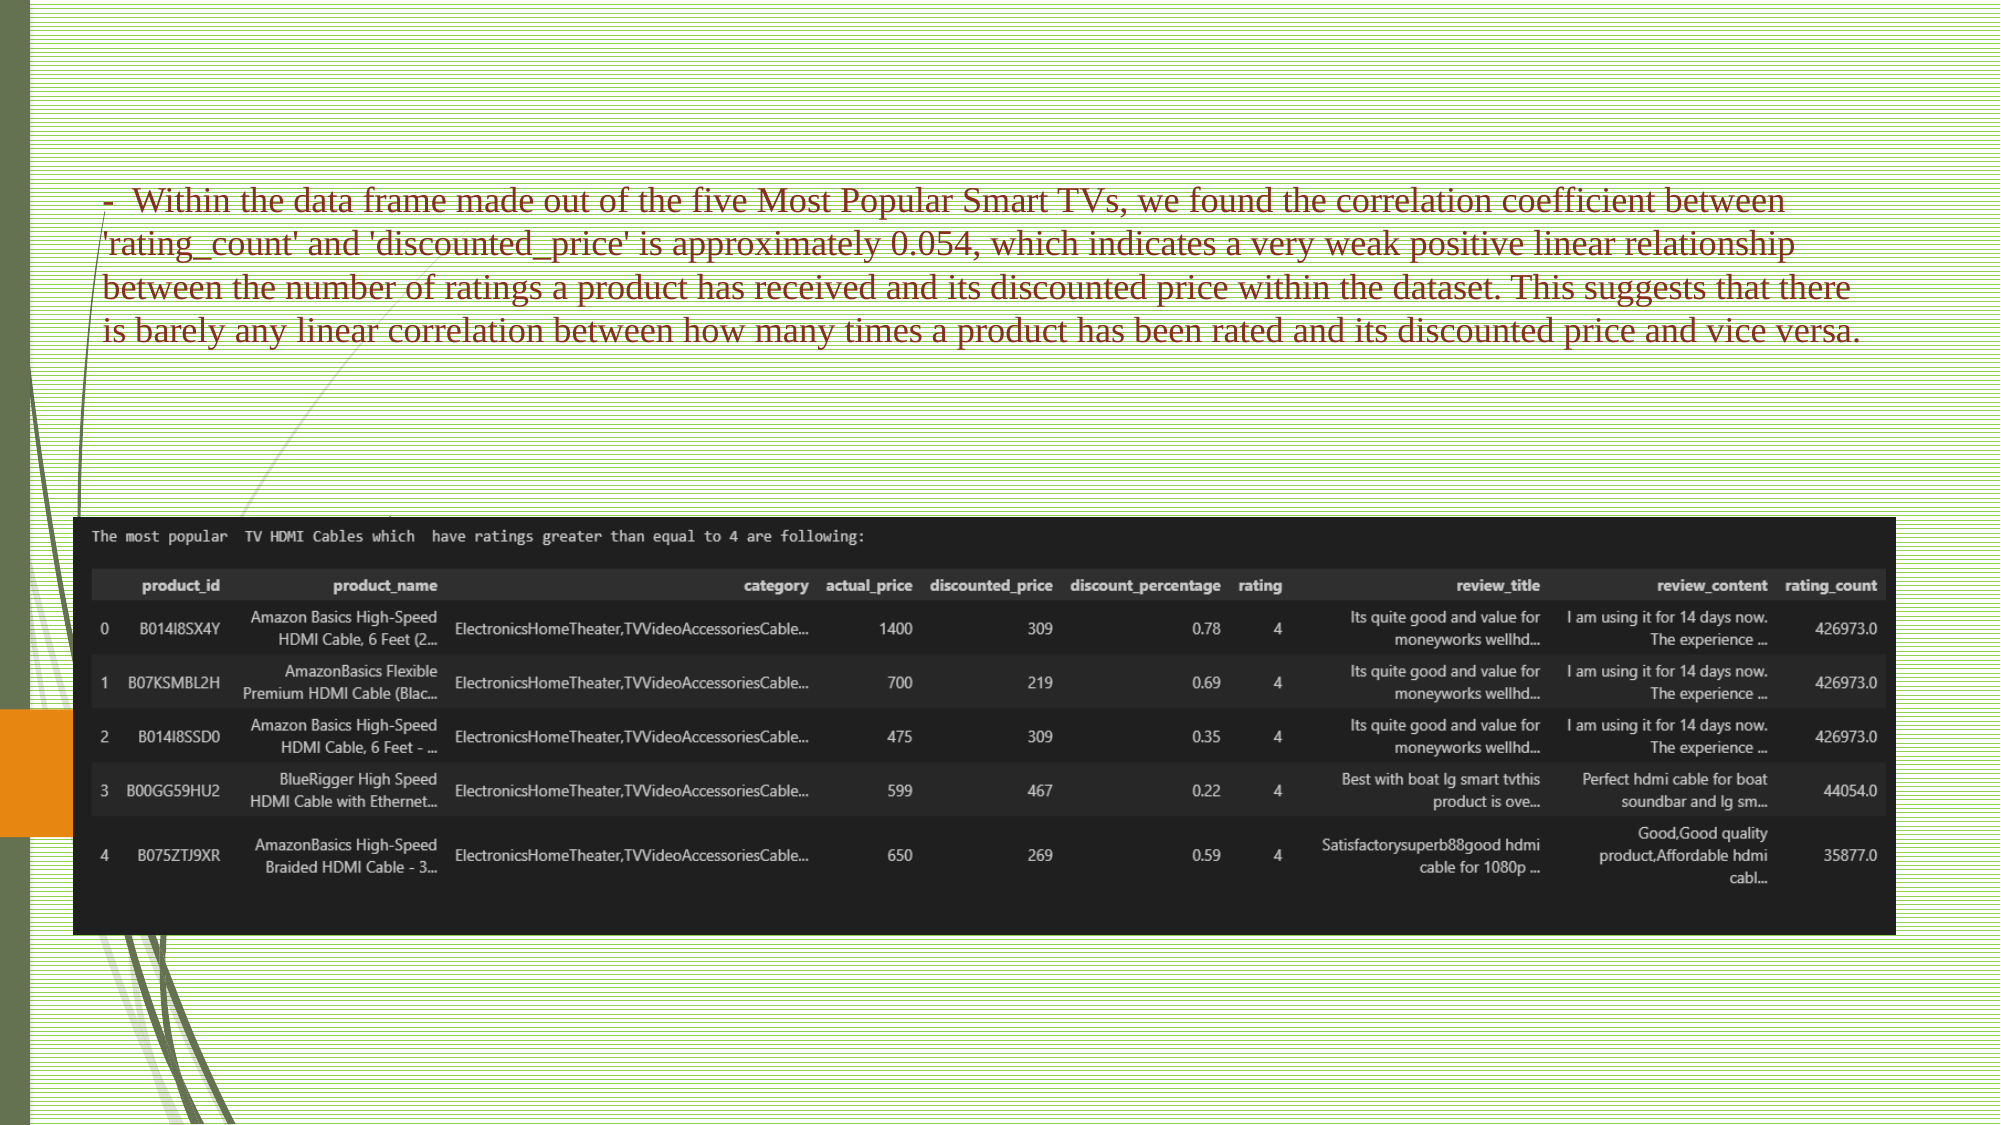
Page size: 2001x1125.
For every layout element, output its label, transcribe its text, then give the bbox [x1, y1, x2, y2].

picture [73, 516, 1896, 935]
subtitle - Within the data frame made out of the five Most Popular Smart TVs, we found the correlation coefficient between 'rating_count' and 'discounted_price' is approximately 0.054, which indicates a very weak positive linear relationship between the number of ratings a product has received and its discounted price within the dataset. This suggests that there is barely any linear correlation between how many times a product has been rated and its discounted price and vice versa. [87, 168, 1896, 505]
